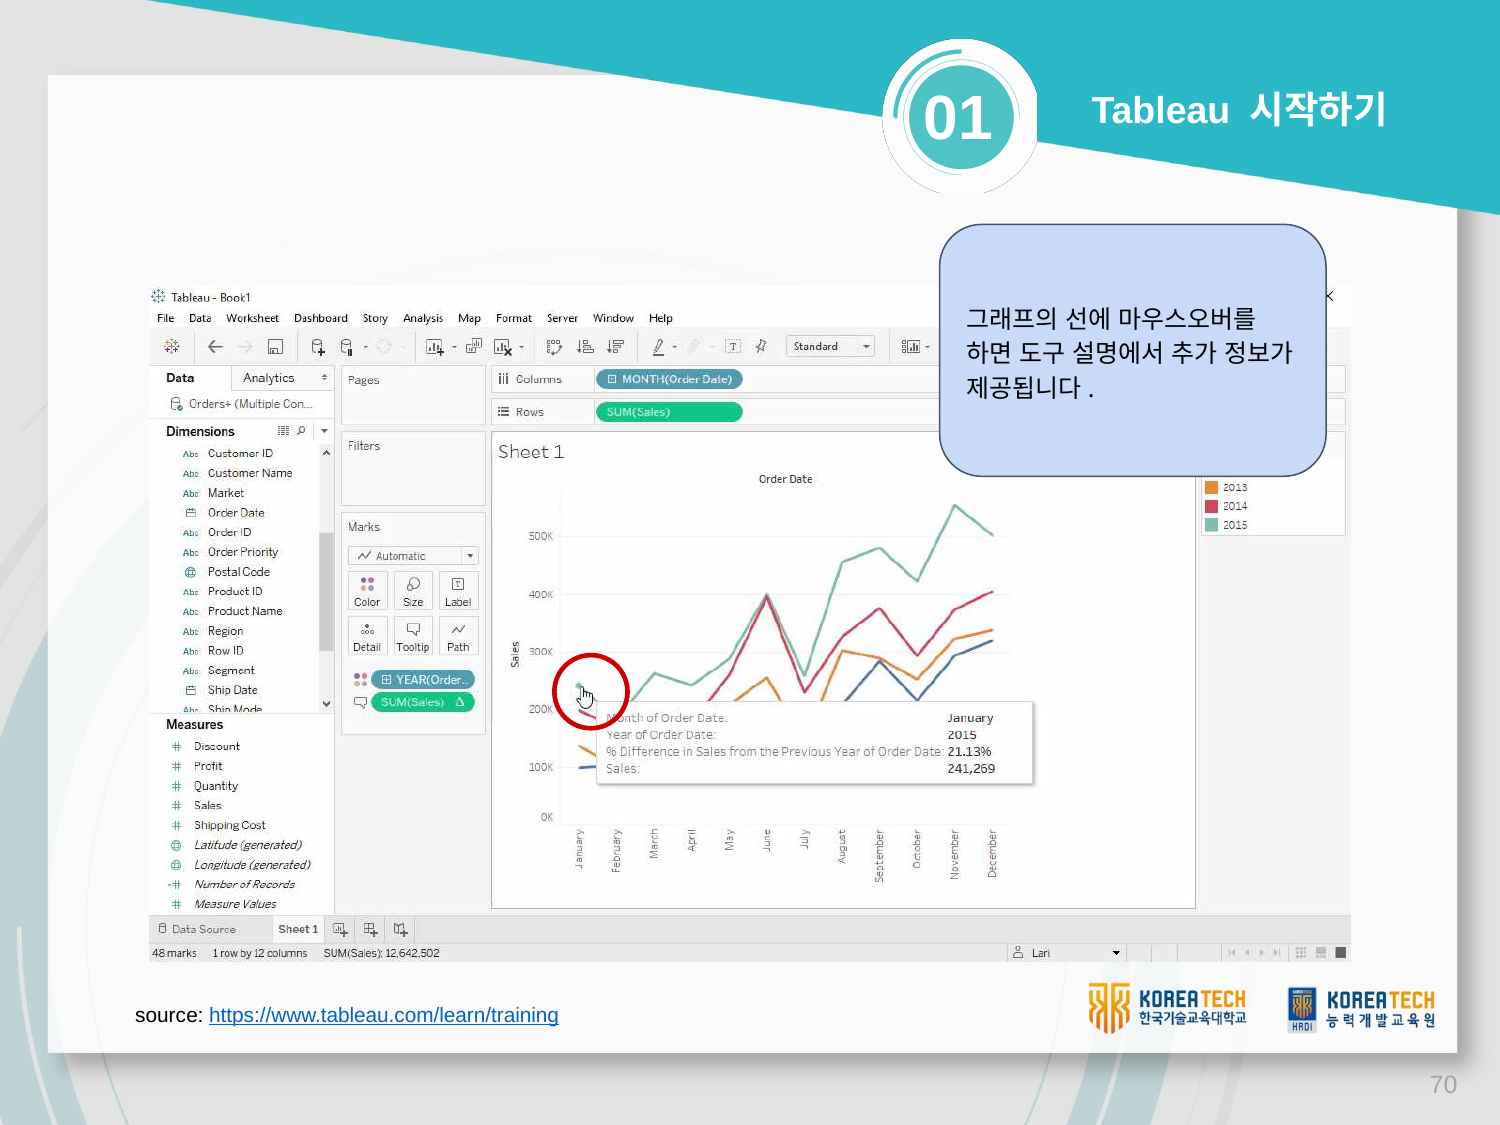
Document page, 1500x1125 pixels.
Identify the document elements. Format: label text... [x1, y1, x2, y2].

text_box 그래프의 선에 마우스오버를 하면 도구 설명에서 추가 정보가 제공됩니다. [939, 224, 1327, 284]
text_box Tableau 시작하기 [1046, 78, 1433, 140]
text_box [120, 170, 1273, 262]
slide_number 70 [1225, 1053, 1473, 1114]
text_box source: https://www.tableau.com/learn/training [120, 986, 968, 1037]
picture [0, 0, 1500, 1125]
